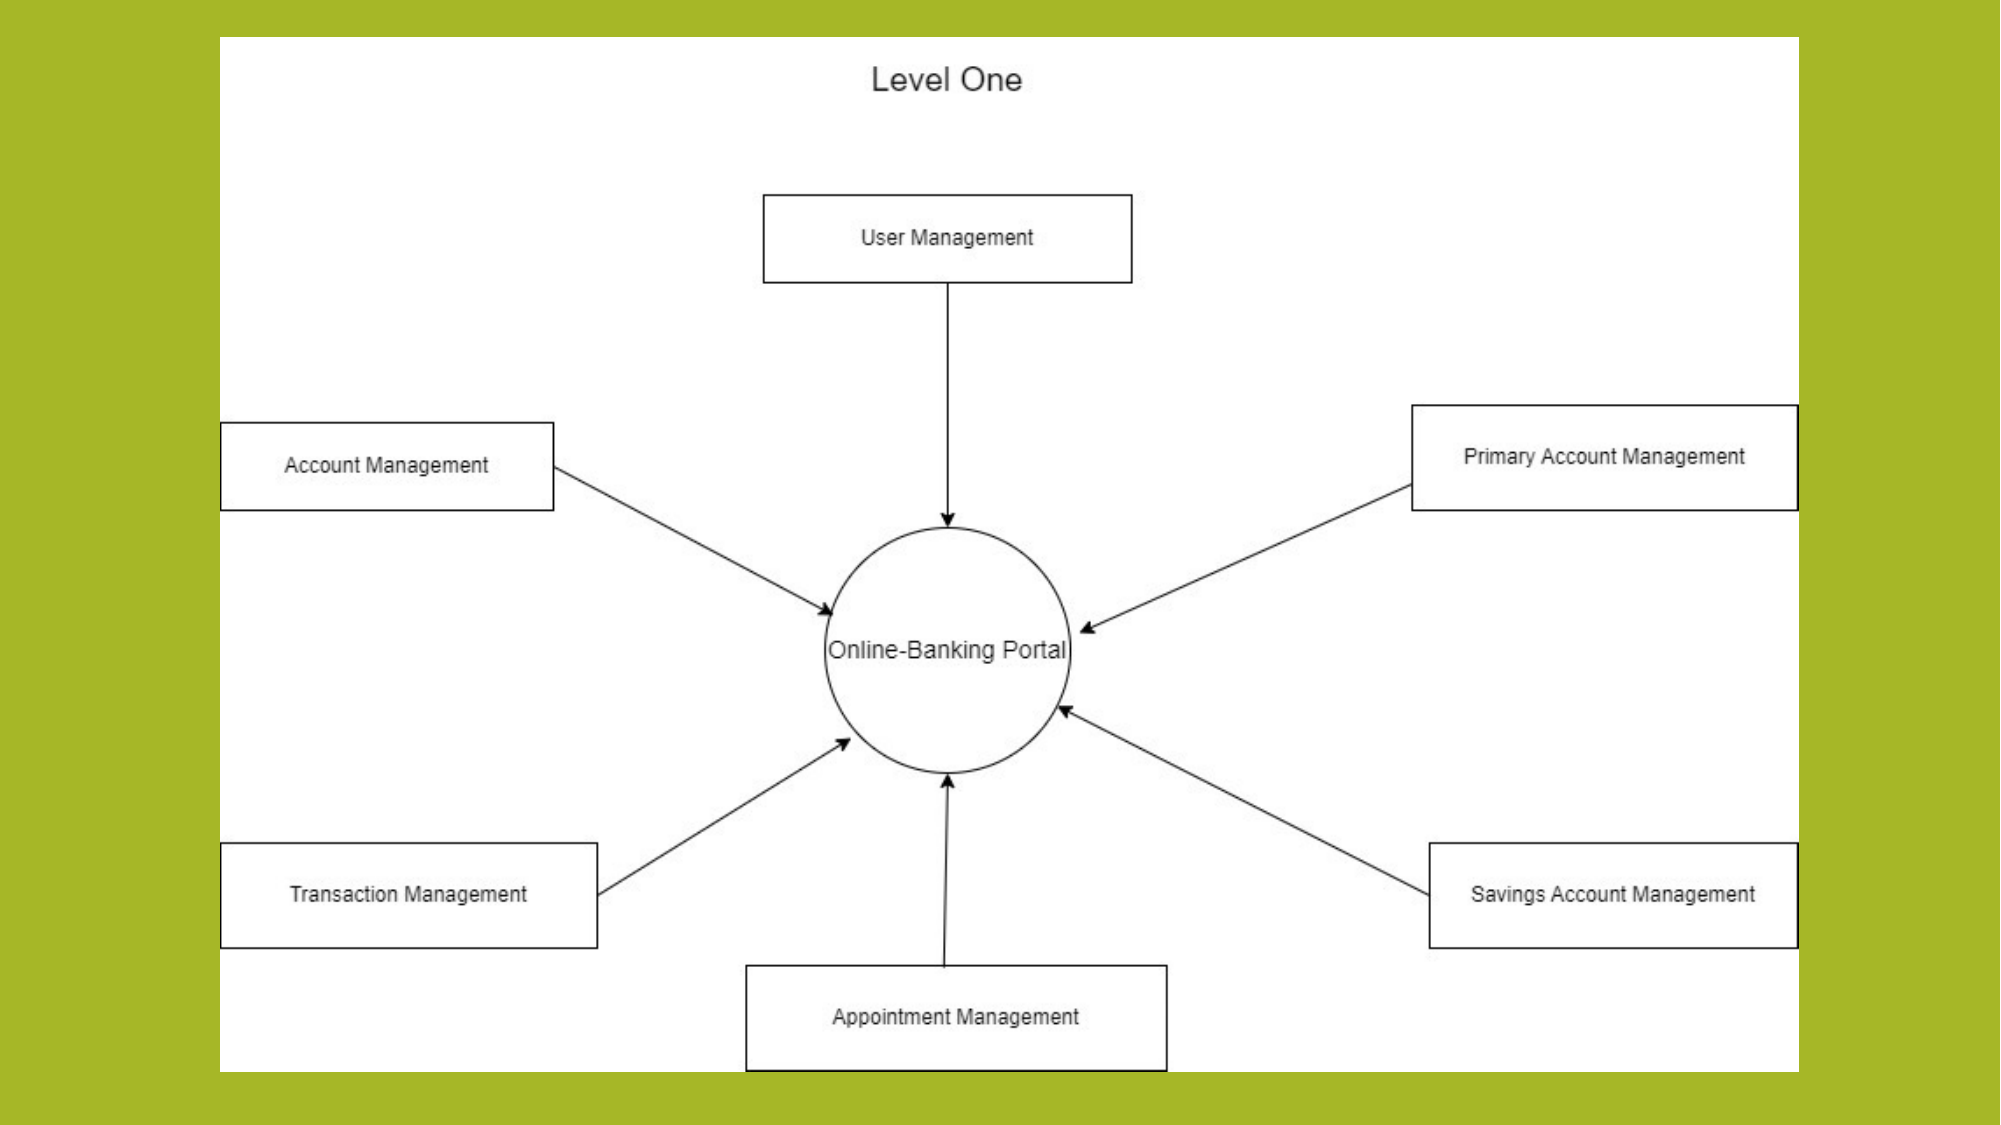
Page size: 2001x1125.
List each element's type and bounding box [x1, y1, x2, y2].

picture [220, 36, 1799, 1073]
